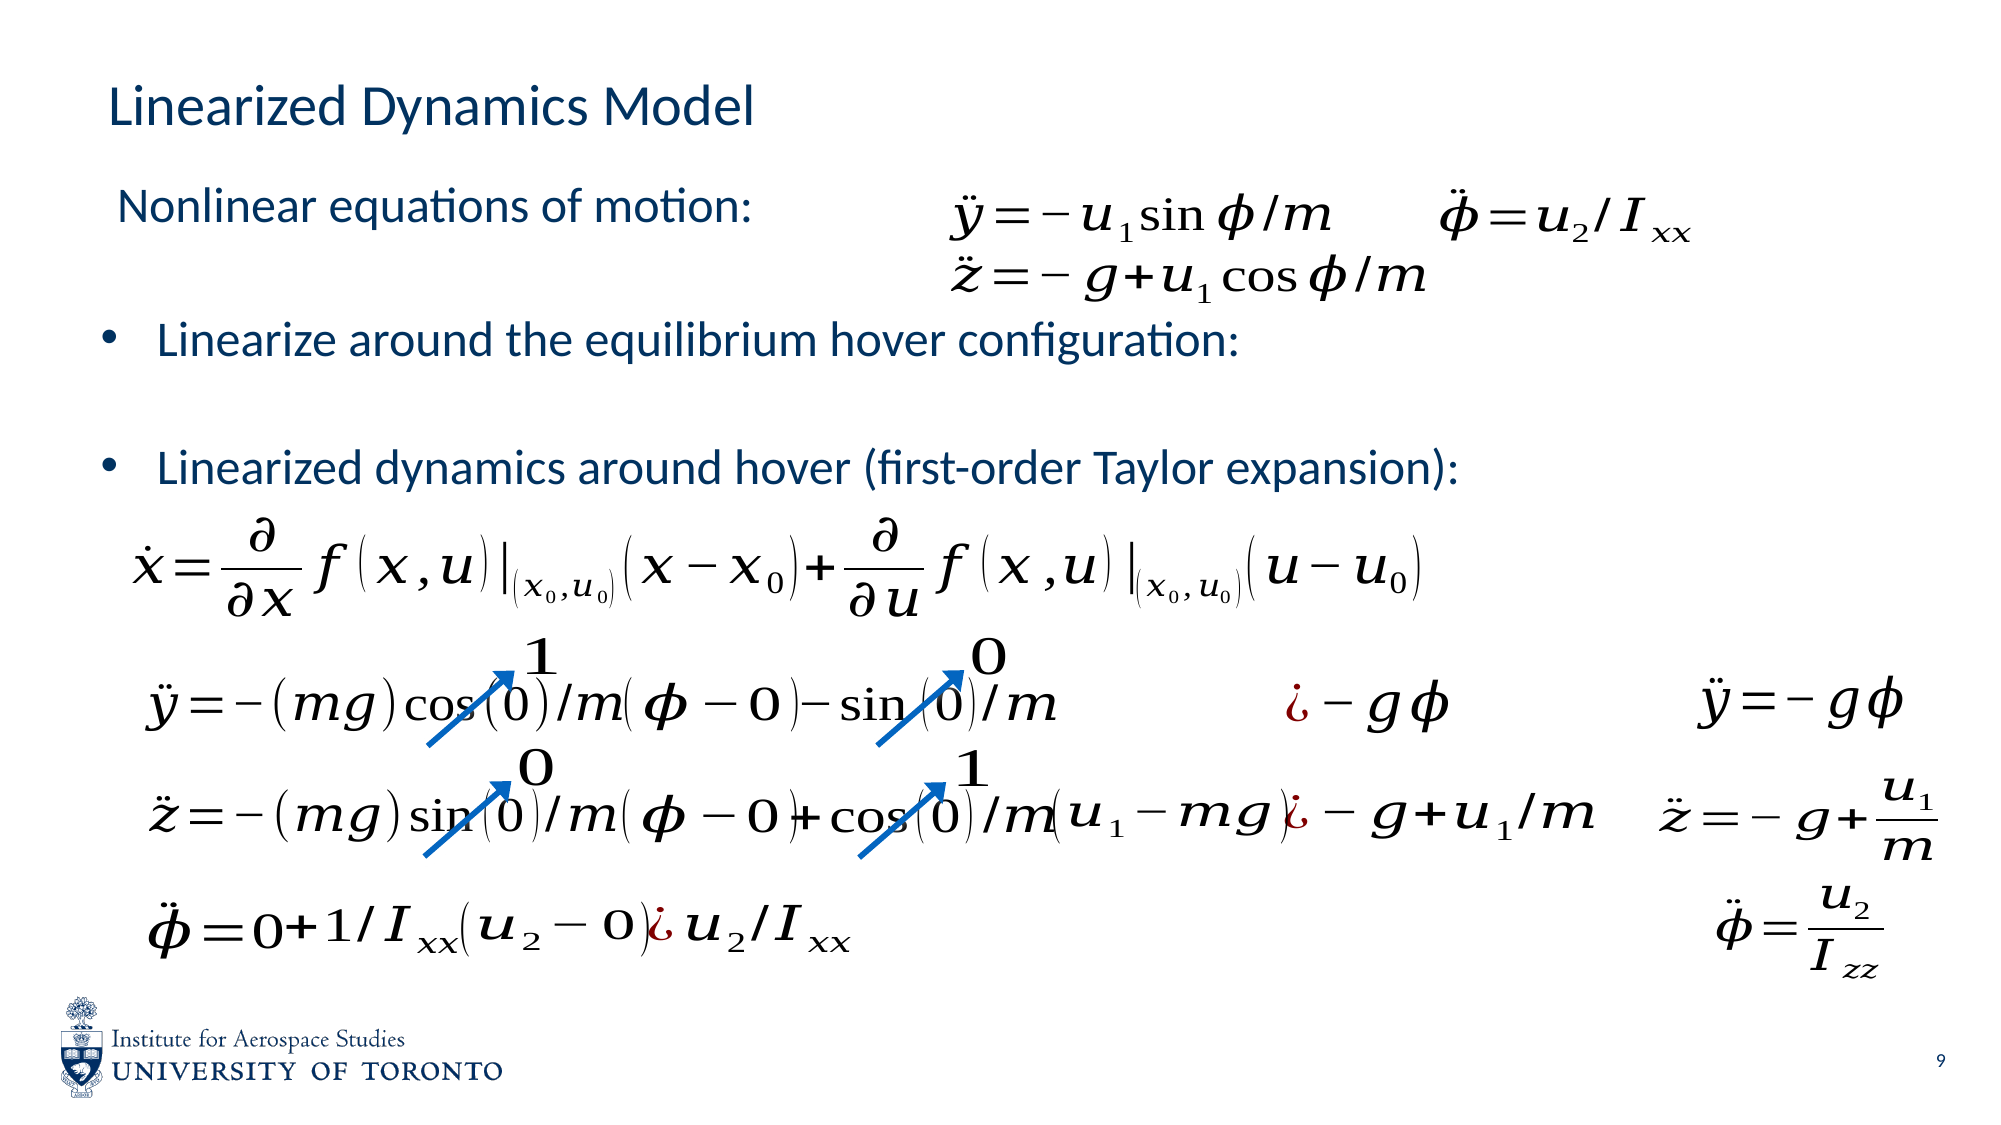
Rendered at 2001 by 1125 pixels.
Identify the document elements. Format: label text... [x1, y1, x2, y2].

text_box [858, 738, 994, 858]
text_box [427, 626, 563, 742]
picture [53, 994, 507, 1103]
slide_number 9 [1917, 1039, 1954, 1080]
title Linearized Dynamics Model [92, 50, 1901, 155]
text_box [876, 626, 1012, 746]
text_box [424, 737, 559, 857]
list Nonlinear equations of motion: [100, 156, 1619, 994]
